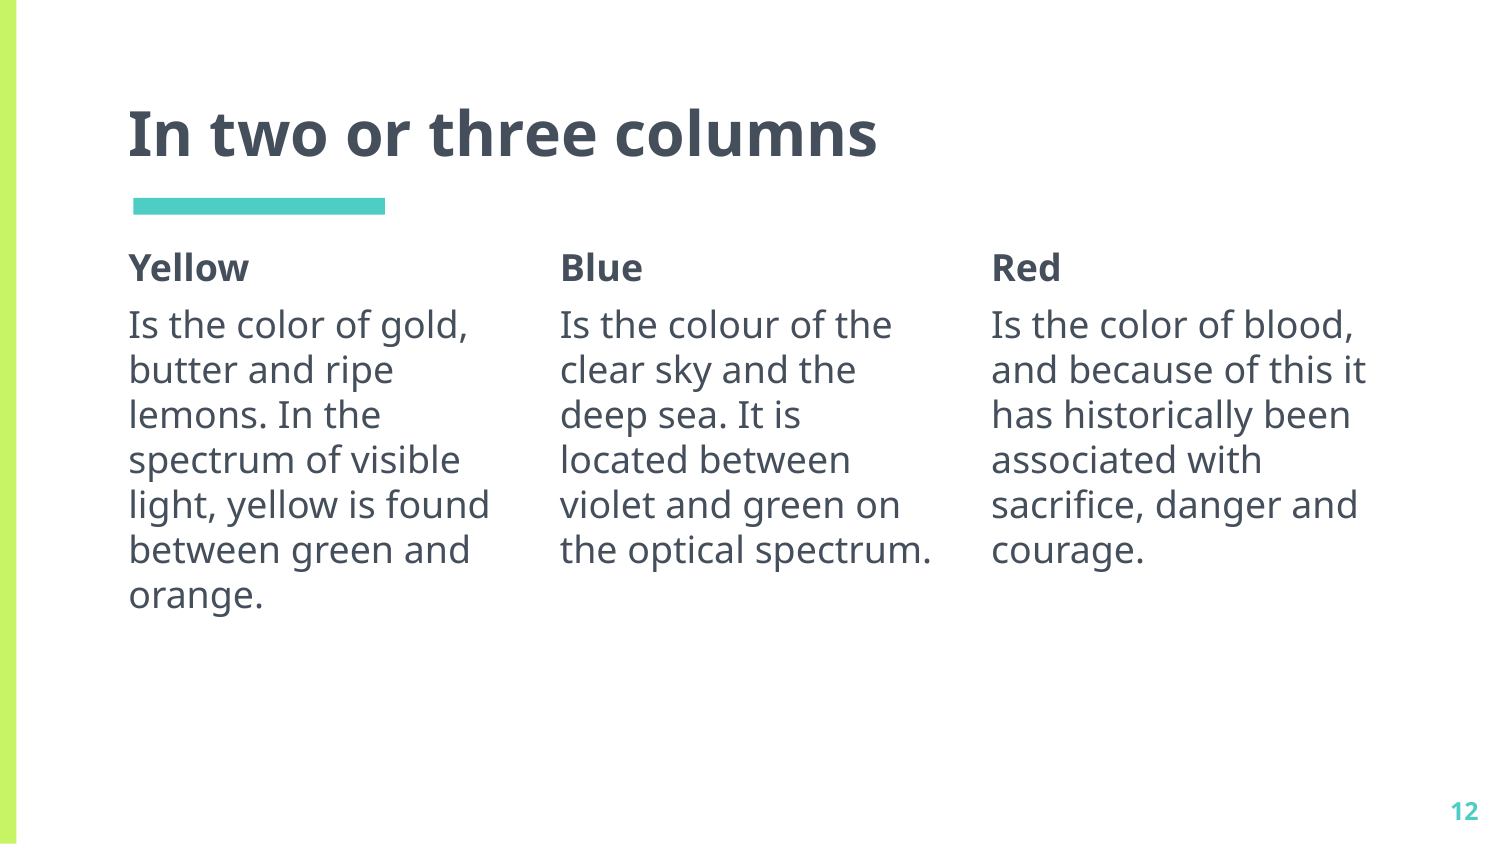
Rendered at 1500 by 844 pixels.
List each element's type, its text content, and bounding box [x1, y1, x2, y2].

list Blue Is the colour of the clear sky and the deep sea. It is located between violet and green on the optical spectrum. [544, 228, 956, 719]
list Yellow Is the color of gold, butter and ripe lemons. In the spectrum of visible light, yellow is found between green and orange. [113, 228, 524, 719]
list Red Is the color of blood, and because of this it has historically been associated with sacrifice, danger and courage. [976, 228, 1387, 719]
title In two or three columns [113, 103, 1387, 184]
slide_number 12 [1403, 780, 1494, 832]
